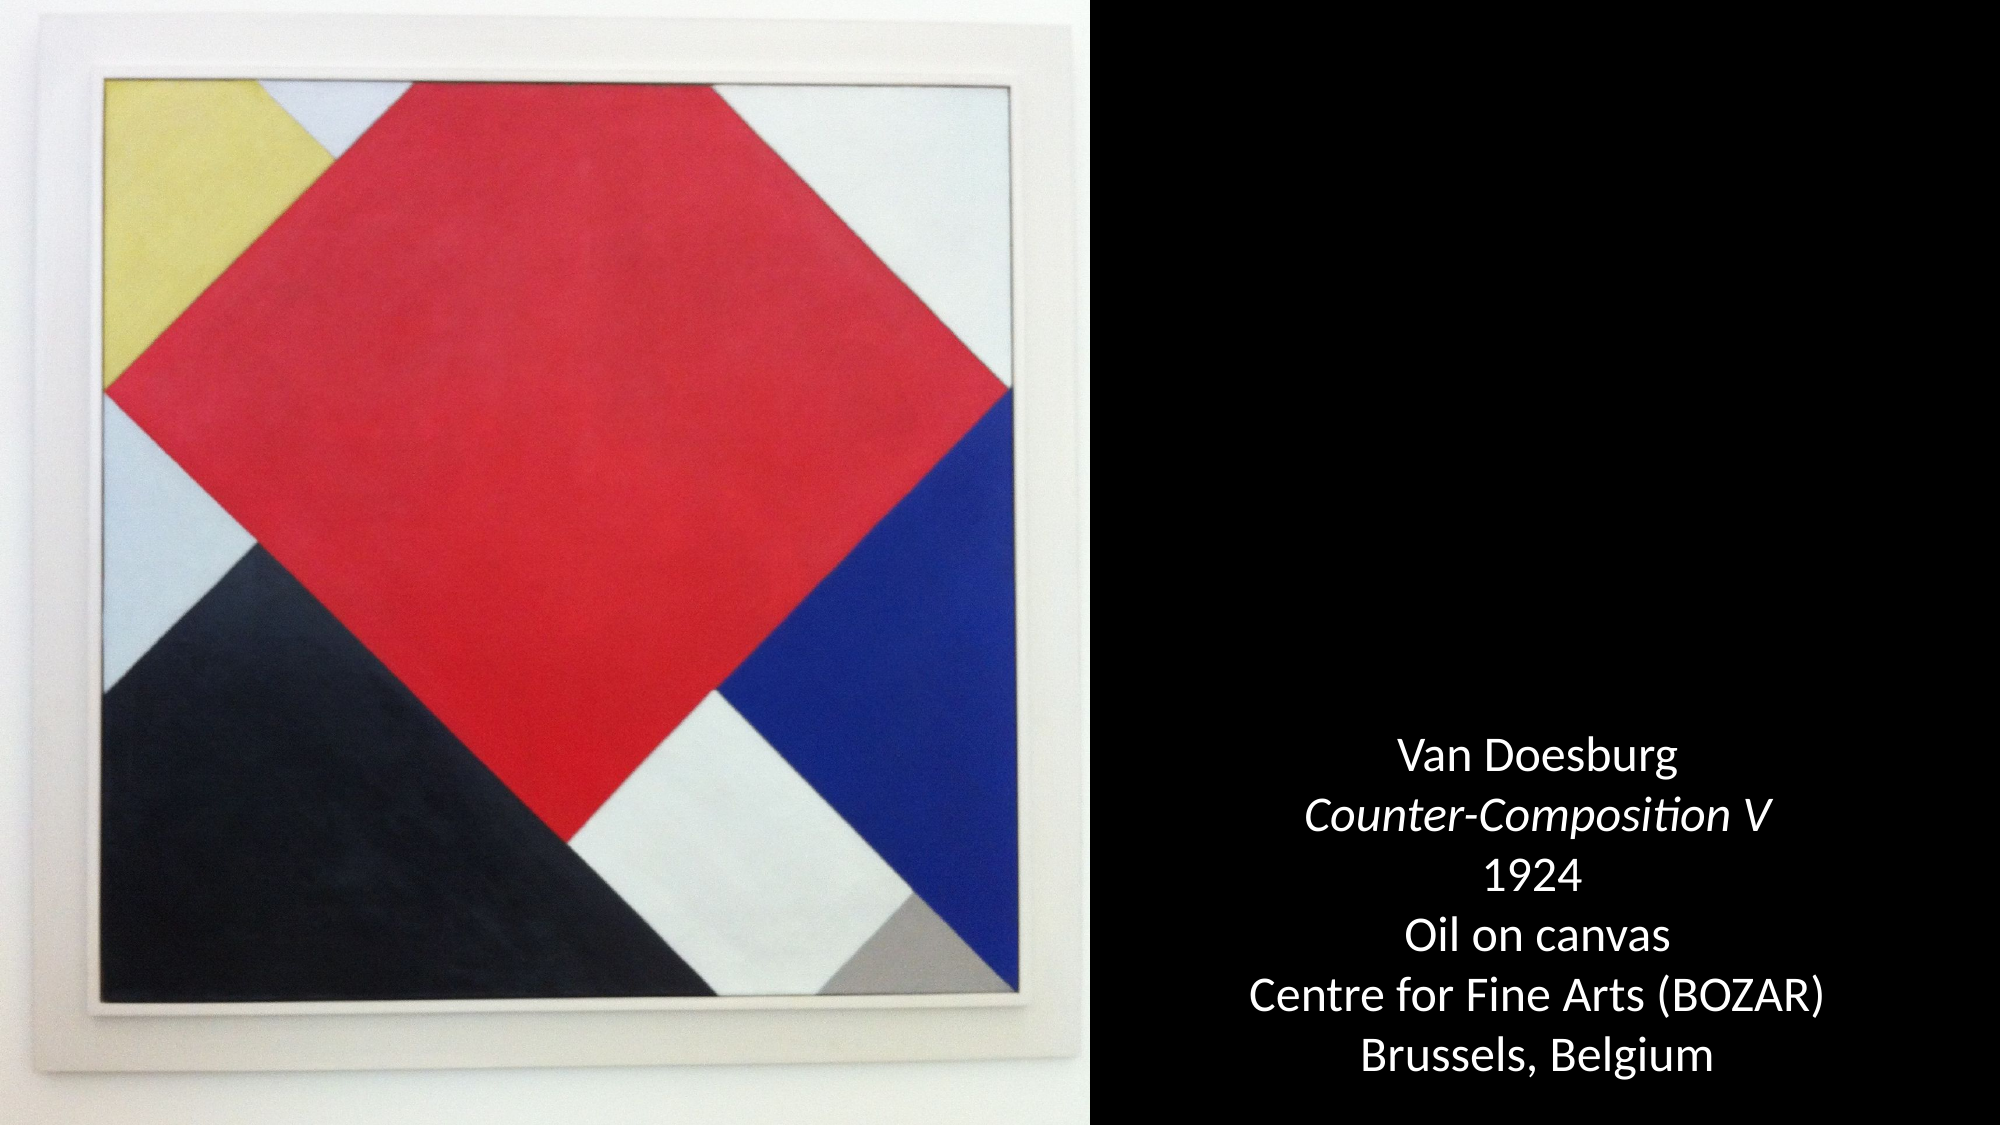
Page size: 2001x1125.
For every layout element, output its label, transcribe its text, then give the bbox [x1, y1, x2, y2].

picture [0, 0, 1090, 1125]
text_box Van Doesburg Counter-Composition V 1924 Oil on canvas Centre for Fine Arts (BOZAR) Brussels, Belgium [1195, 713, 1880, 1089]
